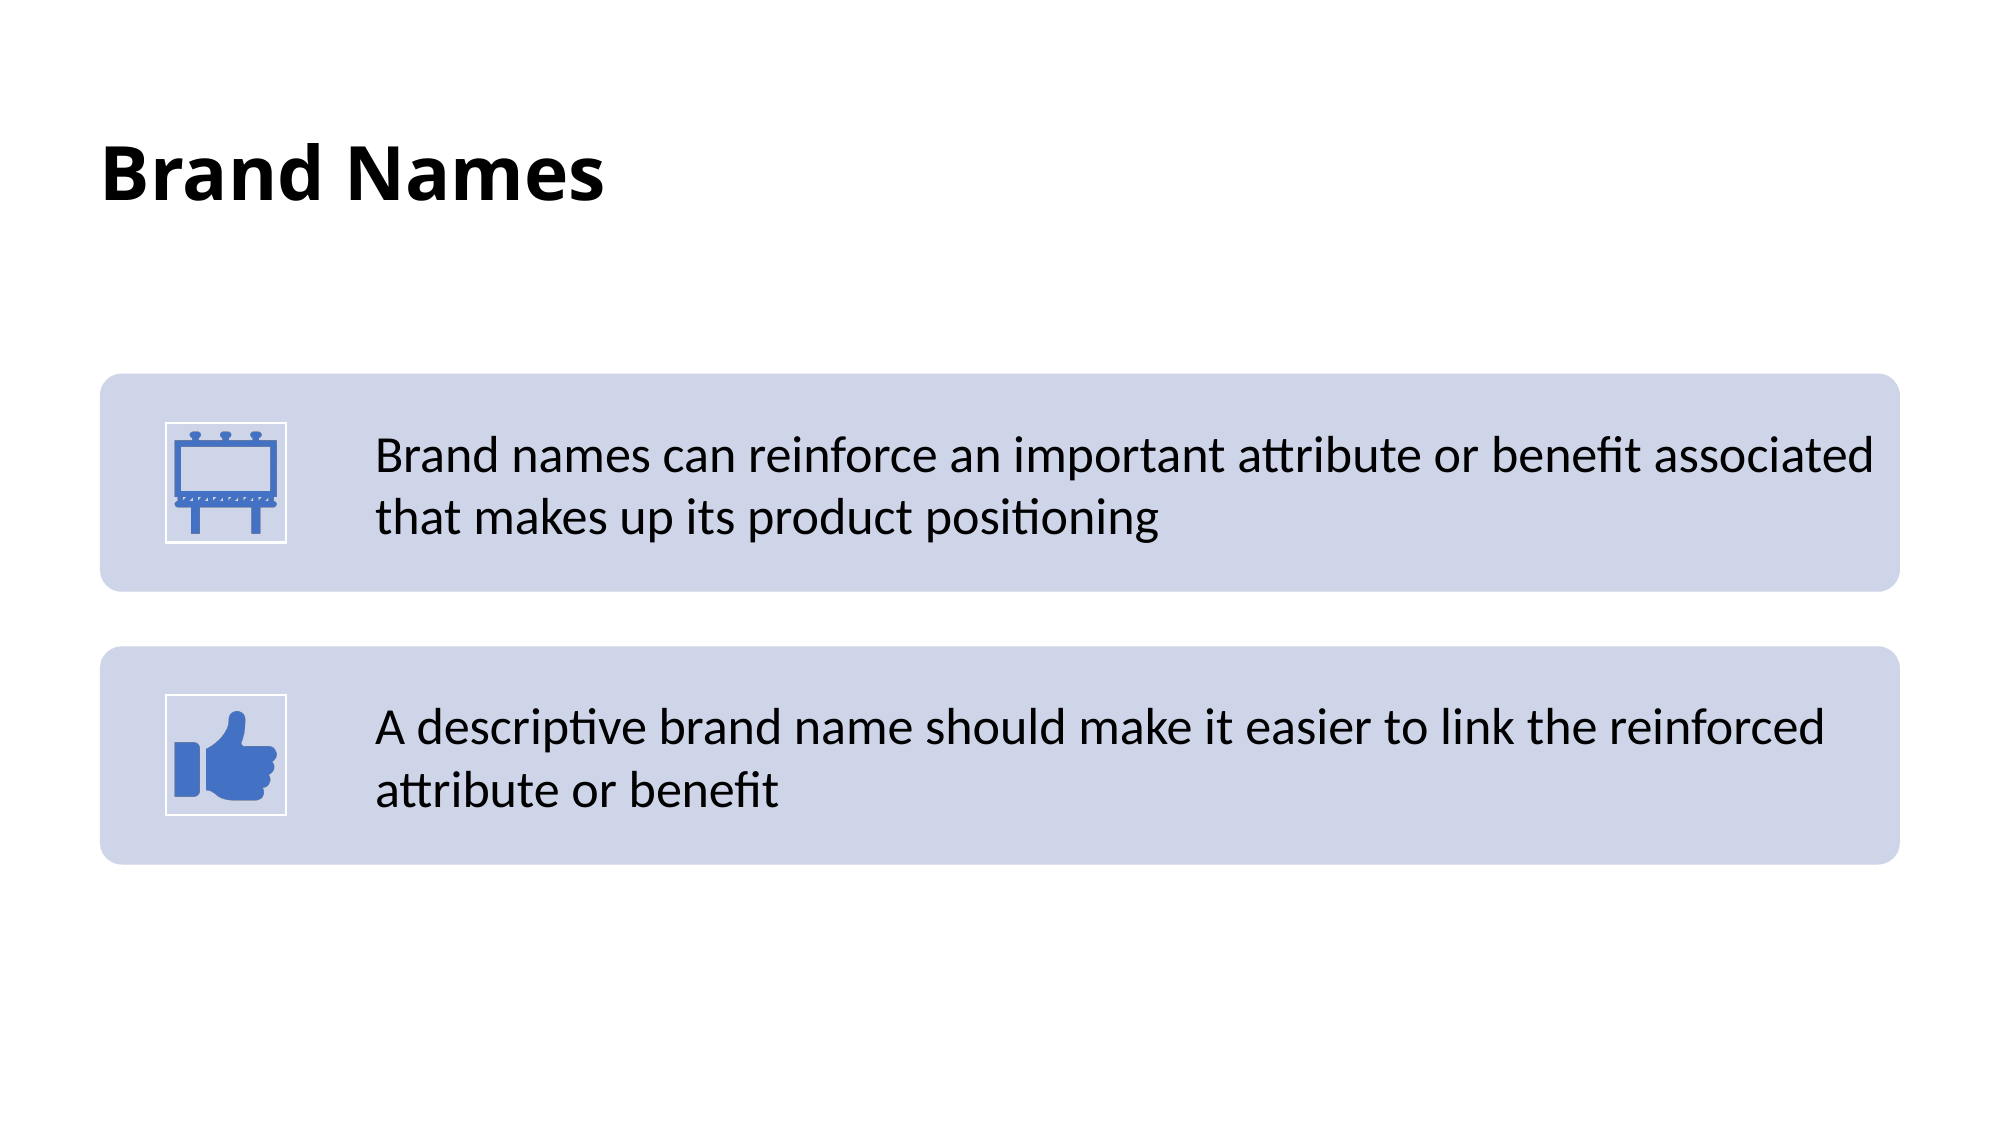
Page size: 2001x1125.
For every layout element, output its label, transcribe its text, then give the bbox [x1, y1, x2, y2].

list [99, 255, 1900, 983]
title Brand Names [99, 35, 1900, 216]
